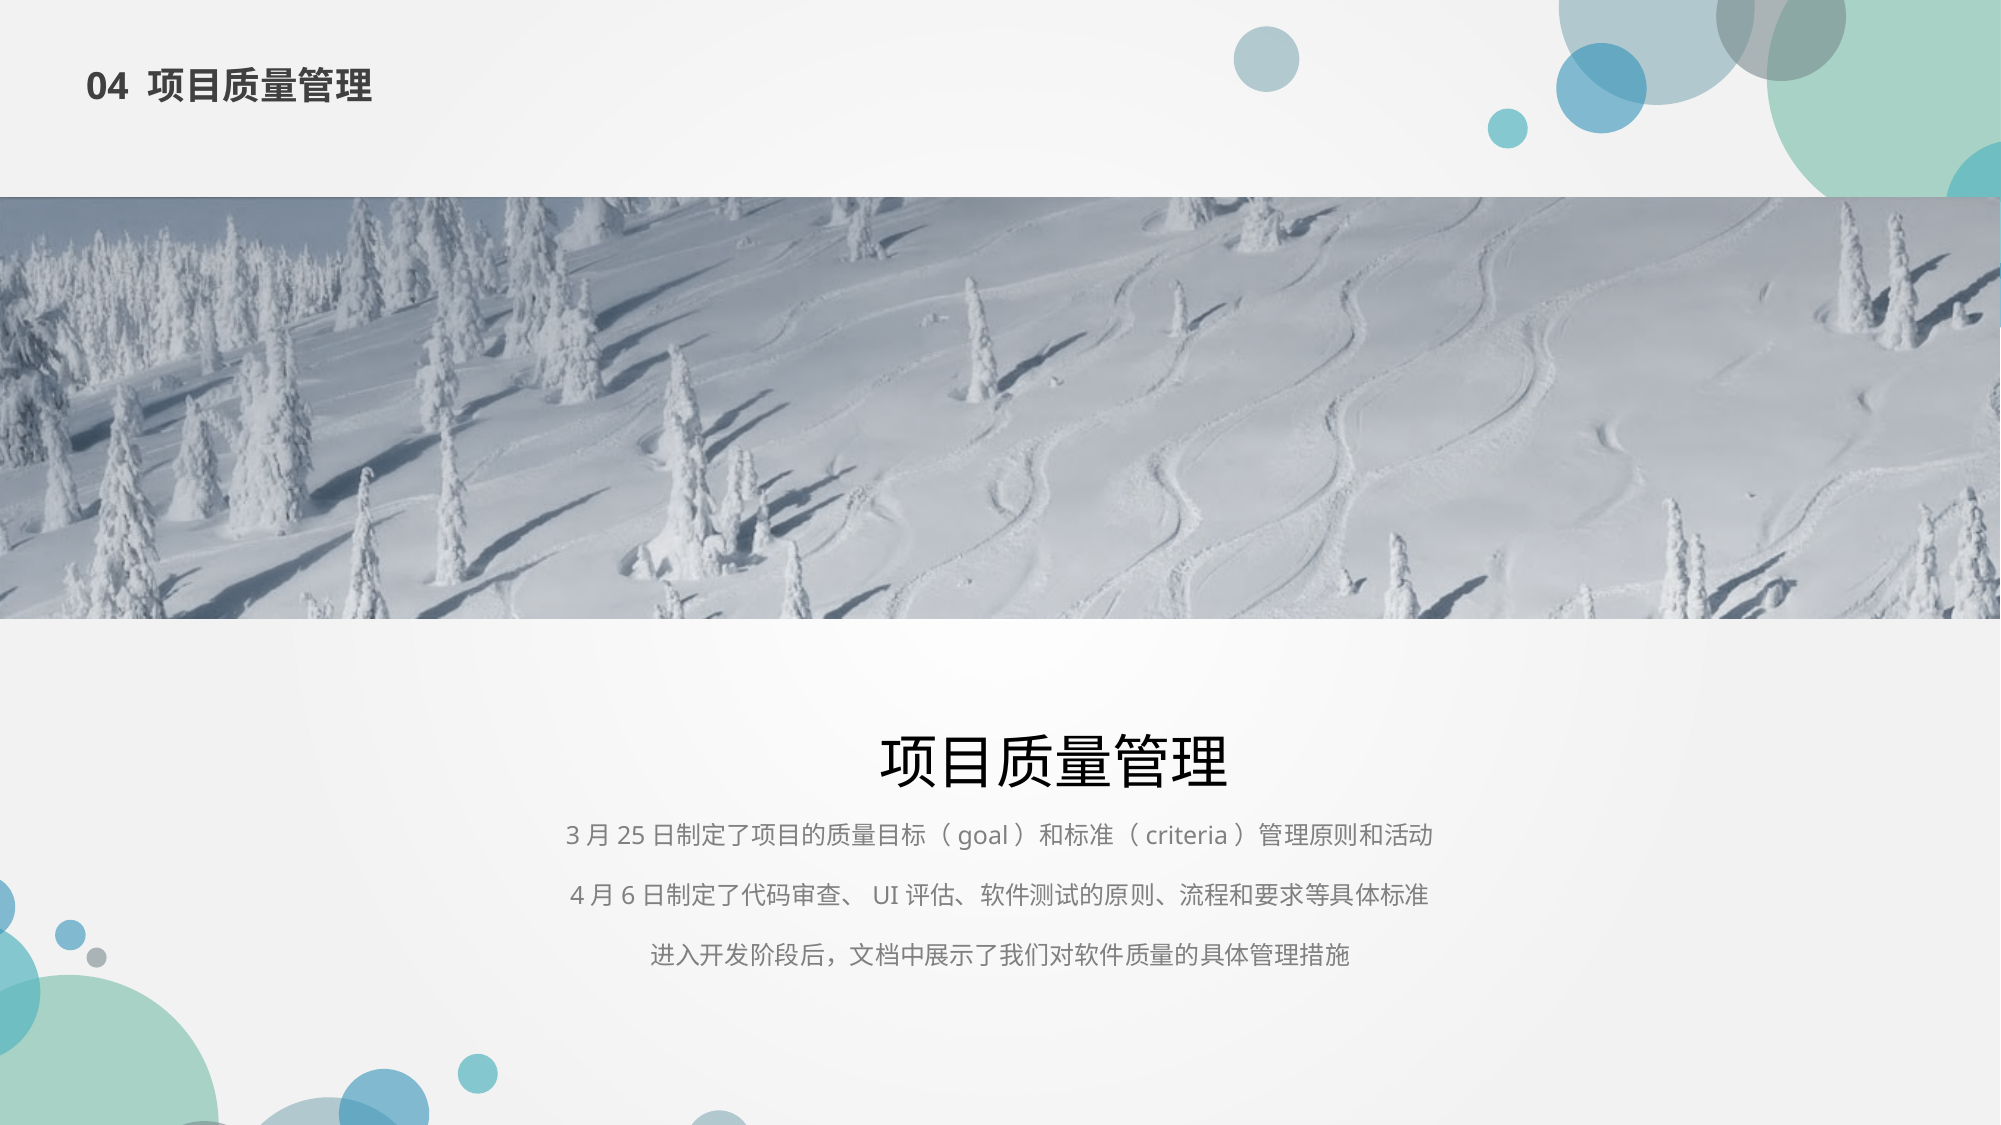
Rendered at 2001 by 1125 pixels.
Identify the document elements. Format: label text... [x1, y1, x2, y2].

text_box 3月25日制定了项目的质量目标（goal）和标准（criteria）管理原则和活动 4月6日制定了代码审查、UI评估、软件测试的原则、流程和要求等具体标准 进入开发阶段后，文档中展示了我们对软件质量的具体管理措施 [194, 803, 1806, 1012]
list 04 项目质量管理 [71, 41, 1067, 107]
text_box 项目质量管理 [650, 696, 1459, 794]
picture [0, 197, 2000, 619]
